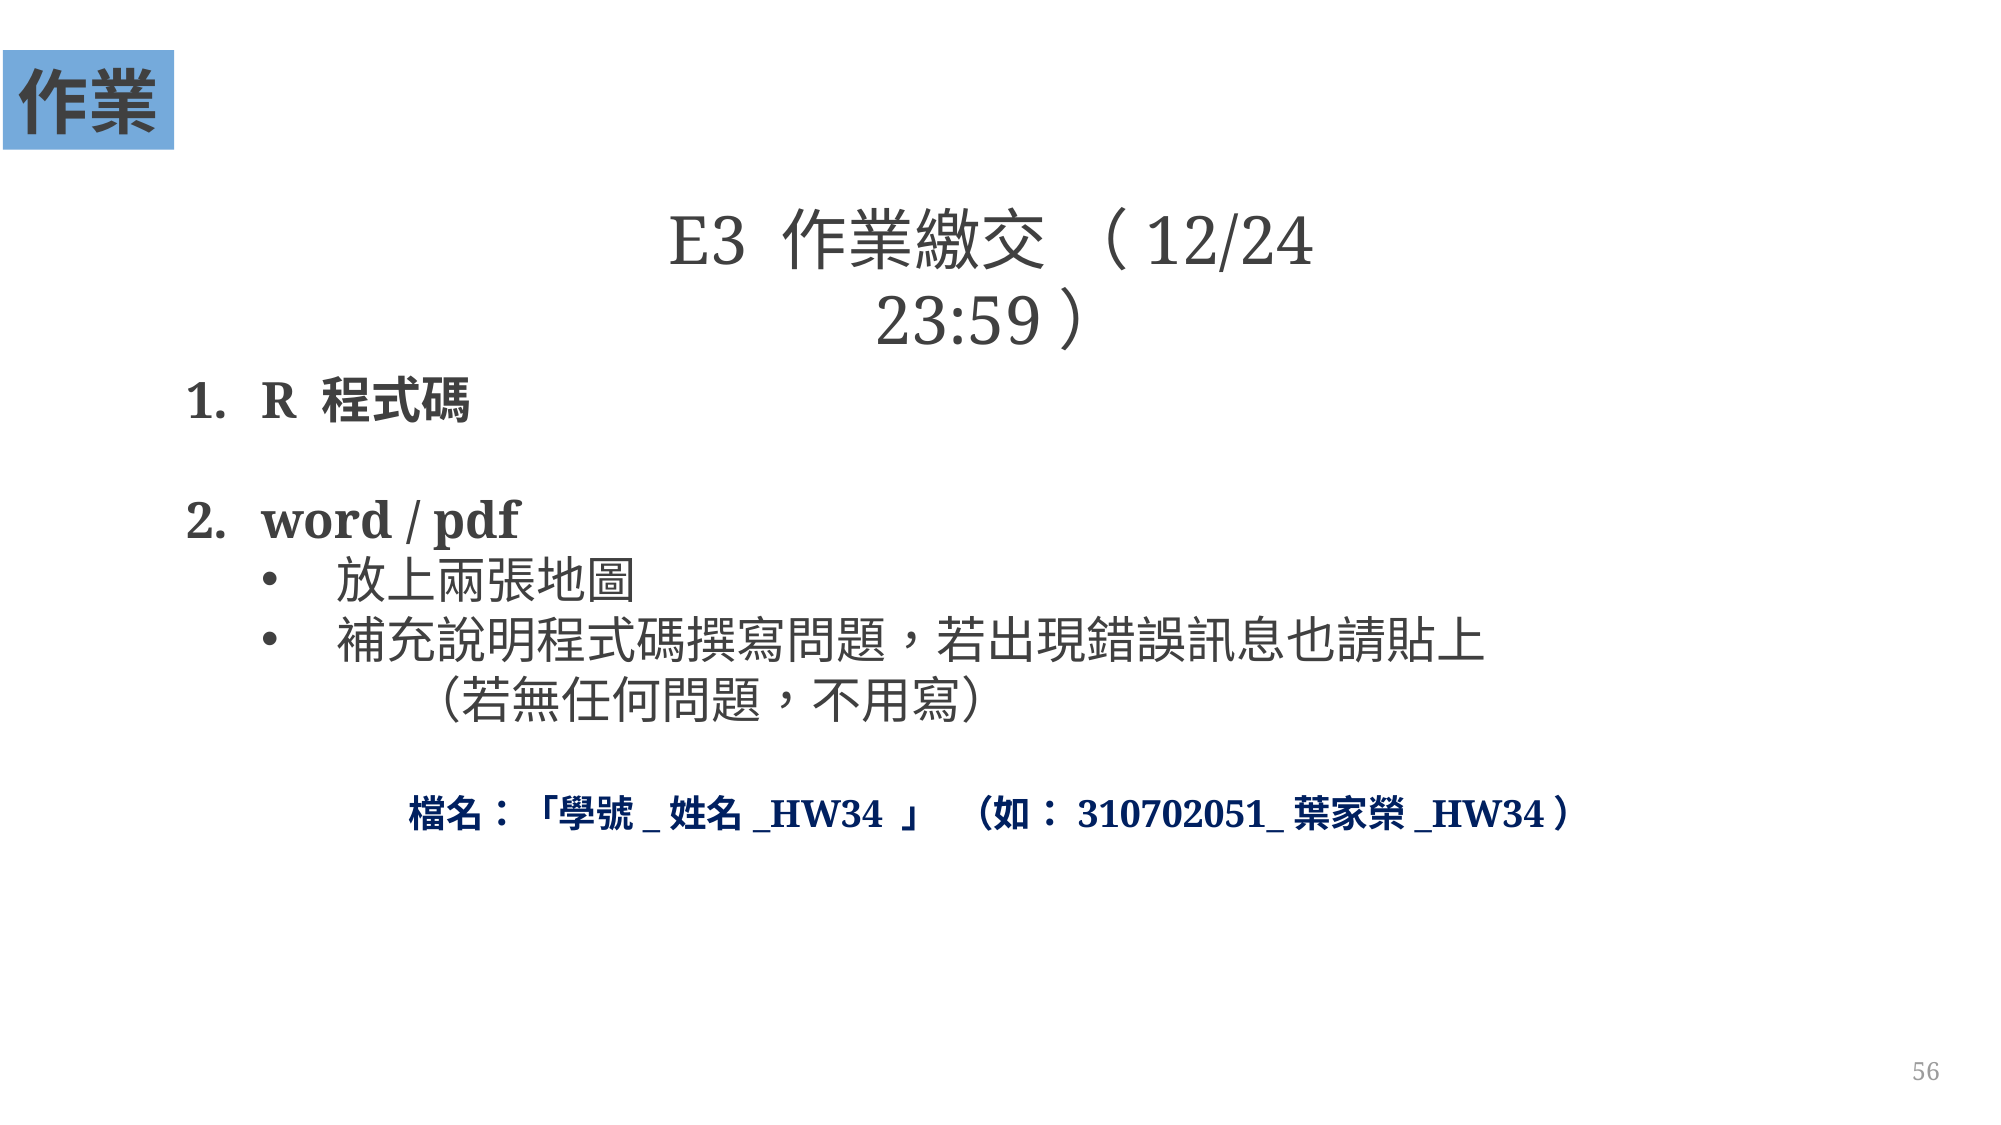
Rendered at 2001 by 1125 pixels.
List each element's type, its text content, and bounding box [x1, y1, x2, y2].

slide_number 56 [1505, 1042, 1955, 1103]
text_box 作業 [2, 50, 175, 150]
text_box R 程式碼 word / pdf 放上兩張地圖 補充說明程式碼撰寫問題，若出現錯誤訊息也請貼上 （若無任何問題，不用寫） [171, 360, 1829, 736]
text_box E3 作業繳交 （12/24 23:59） [564, 190, 1436, 366]
text_box 檔名：「學號_姓名_HW34 」 （如：310702051_葉家榮_HW34） [203, 783, 1797, 843]
